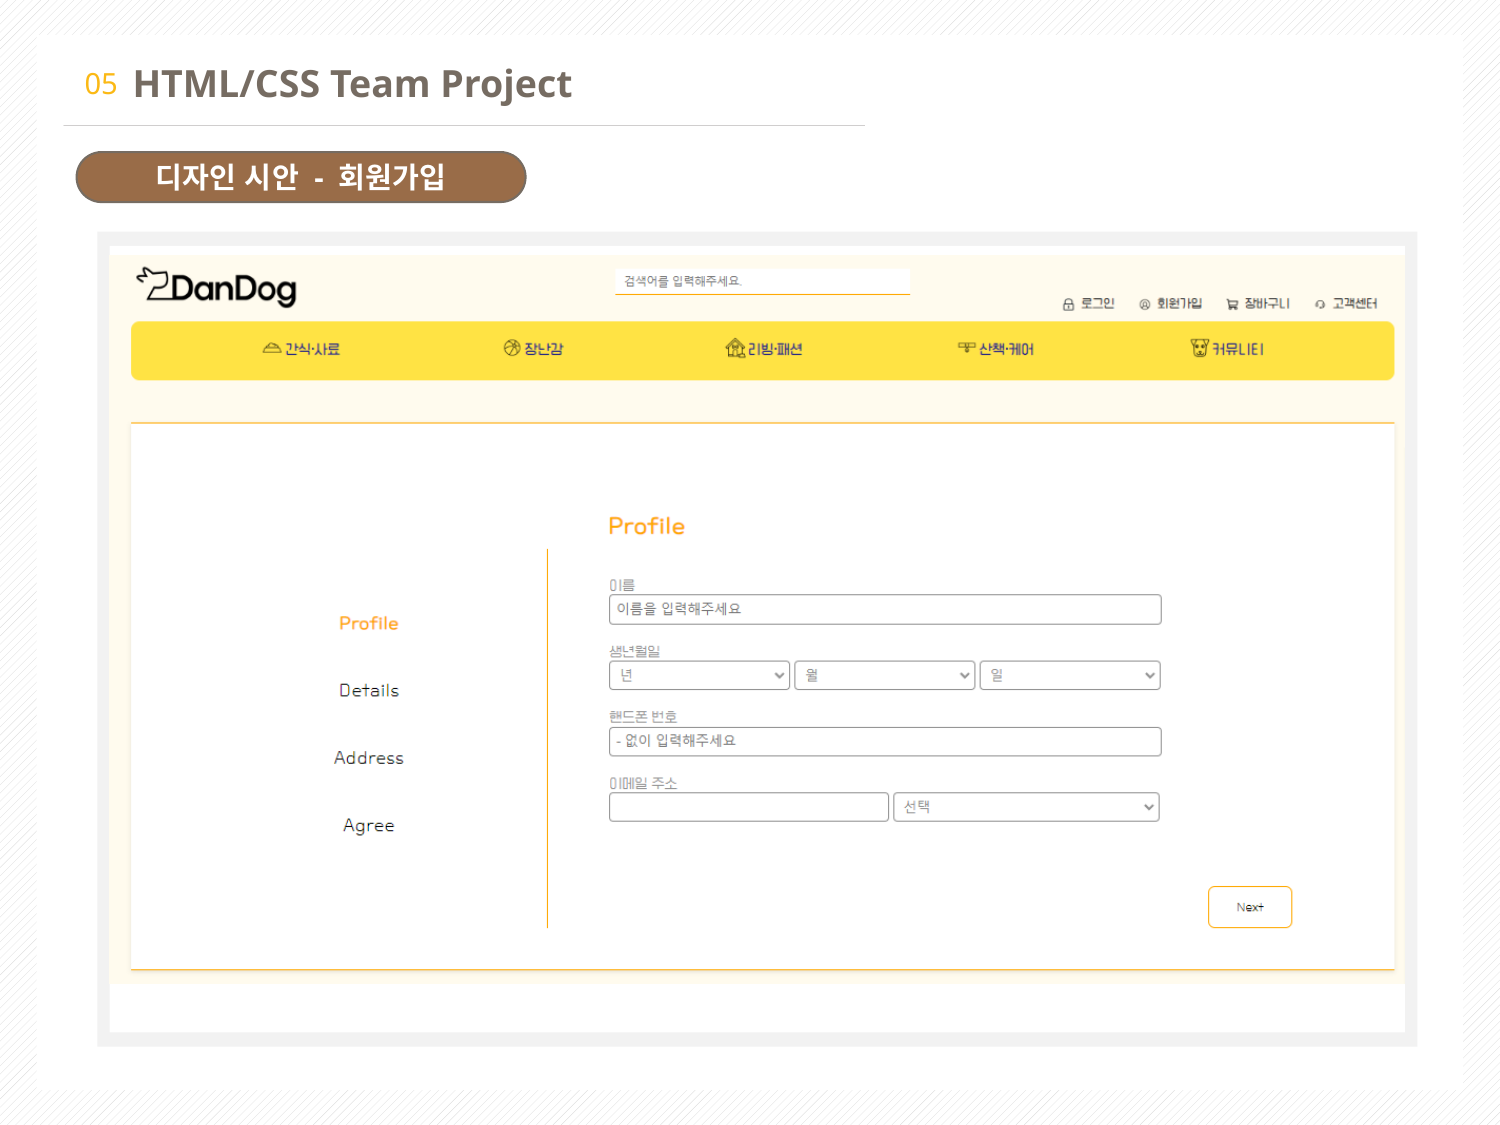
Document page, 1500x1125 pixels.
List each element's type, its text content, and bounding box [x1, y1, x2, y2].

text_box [97, 231, 1418, 1047]
text_box 디자인 시안 - 회원가입 [75, 151, 527, 204]
list HTML/CSS Team Project [132, 62, 758, 108]
list 05 [72, 63, 131, 107]
picture [109, 255, 1405, 984]
